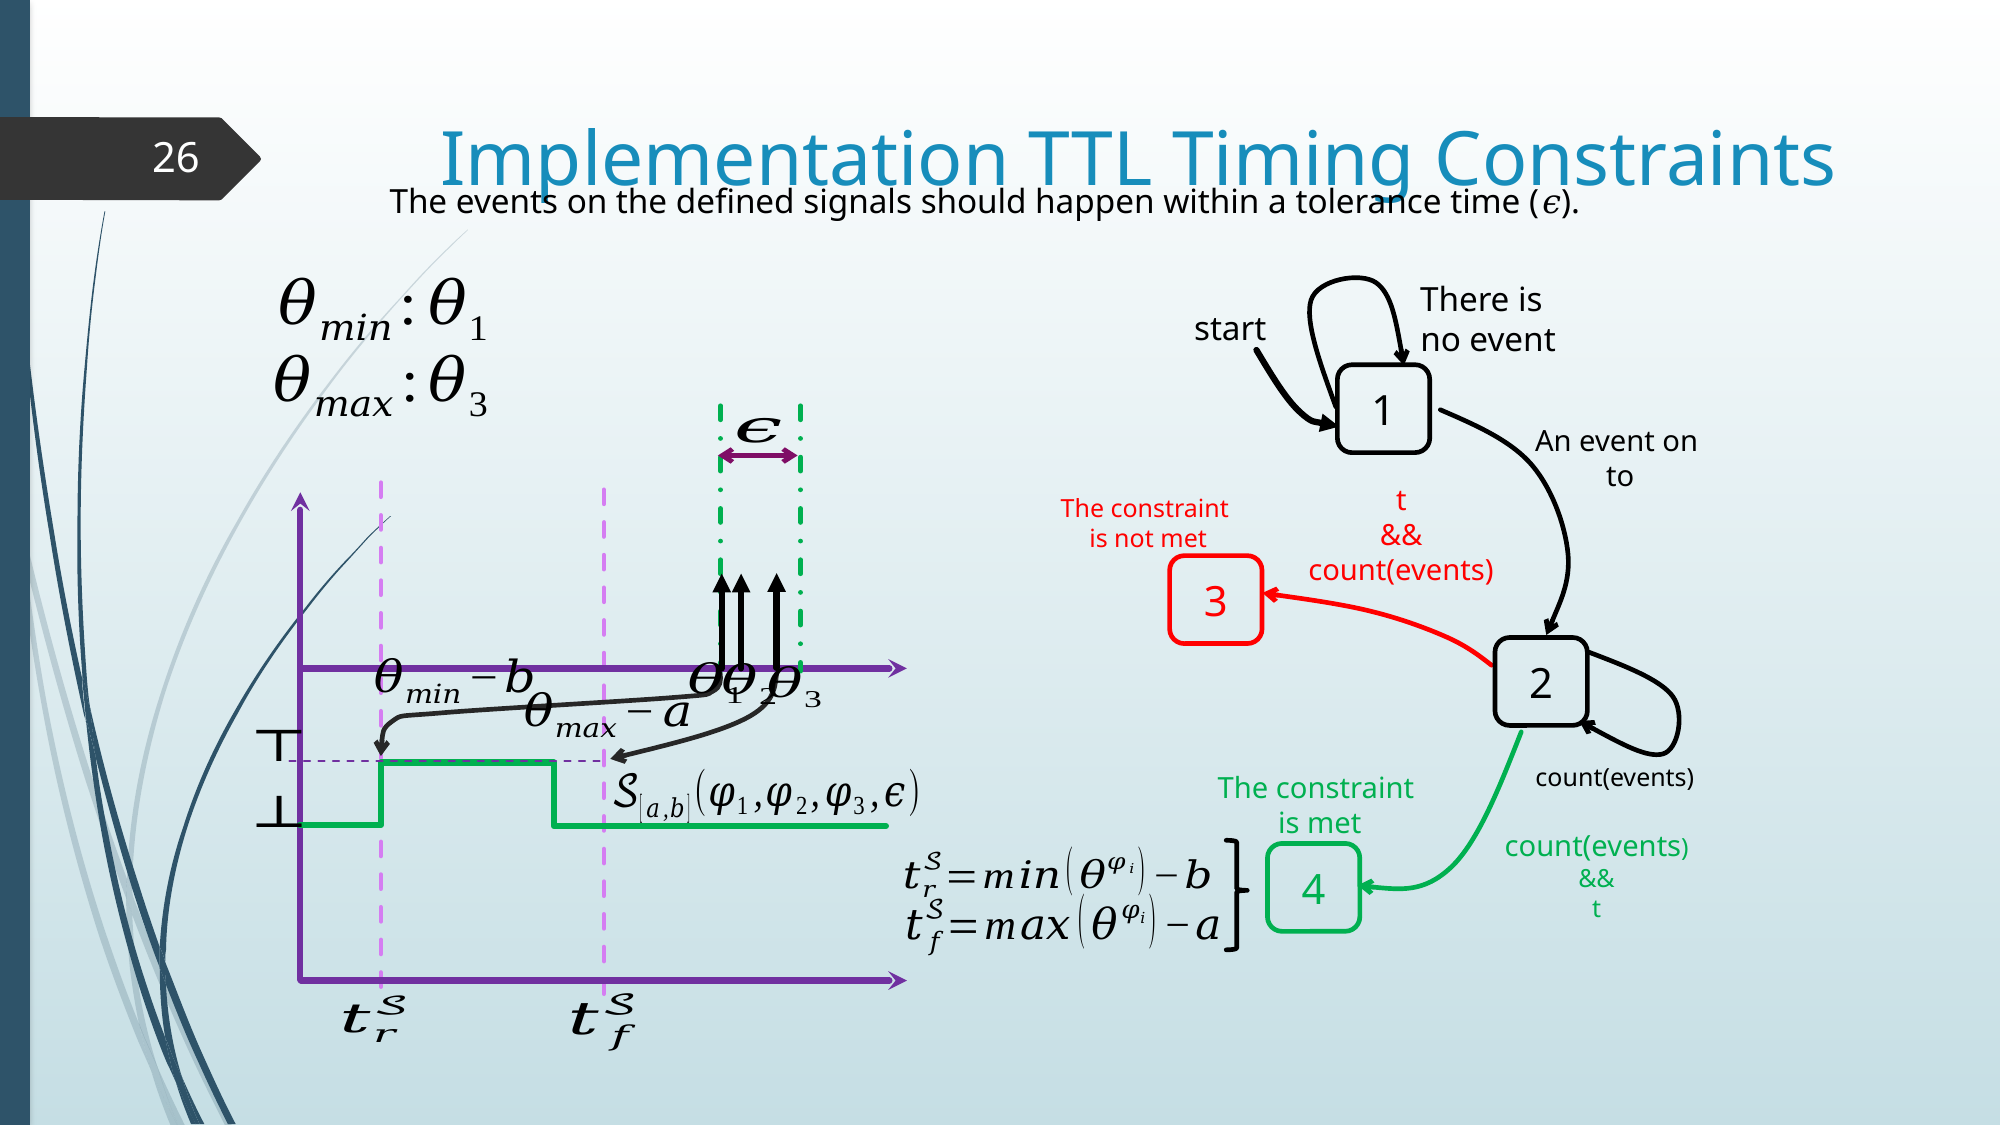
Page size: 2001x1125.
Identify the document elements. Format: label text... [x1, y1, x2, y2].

title Implementation TTL Timing Constraints [425, 102, 1888, 313]
slide_number 26 [87, 129, 216, 190]
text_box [902, 270, 1741, 956]
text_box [249, 402, 922, 1053]
